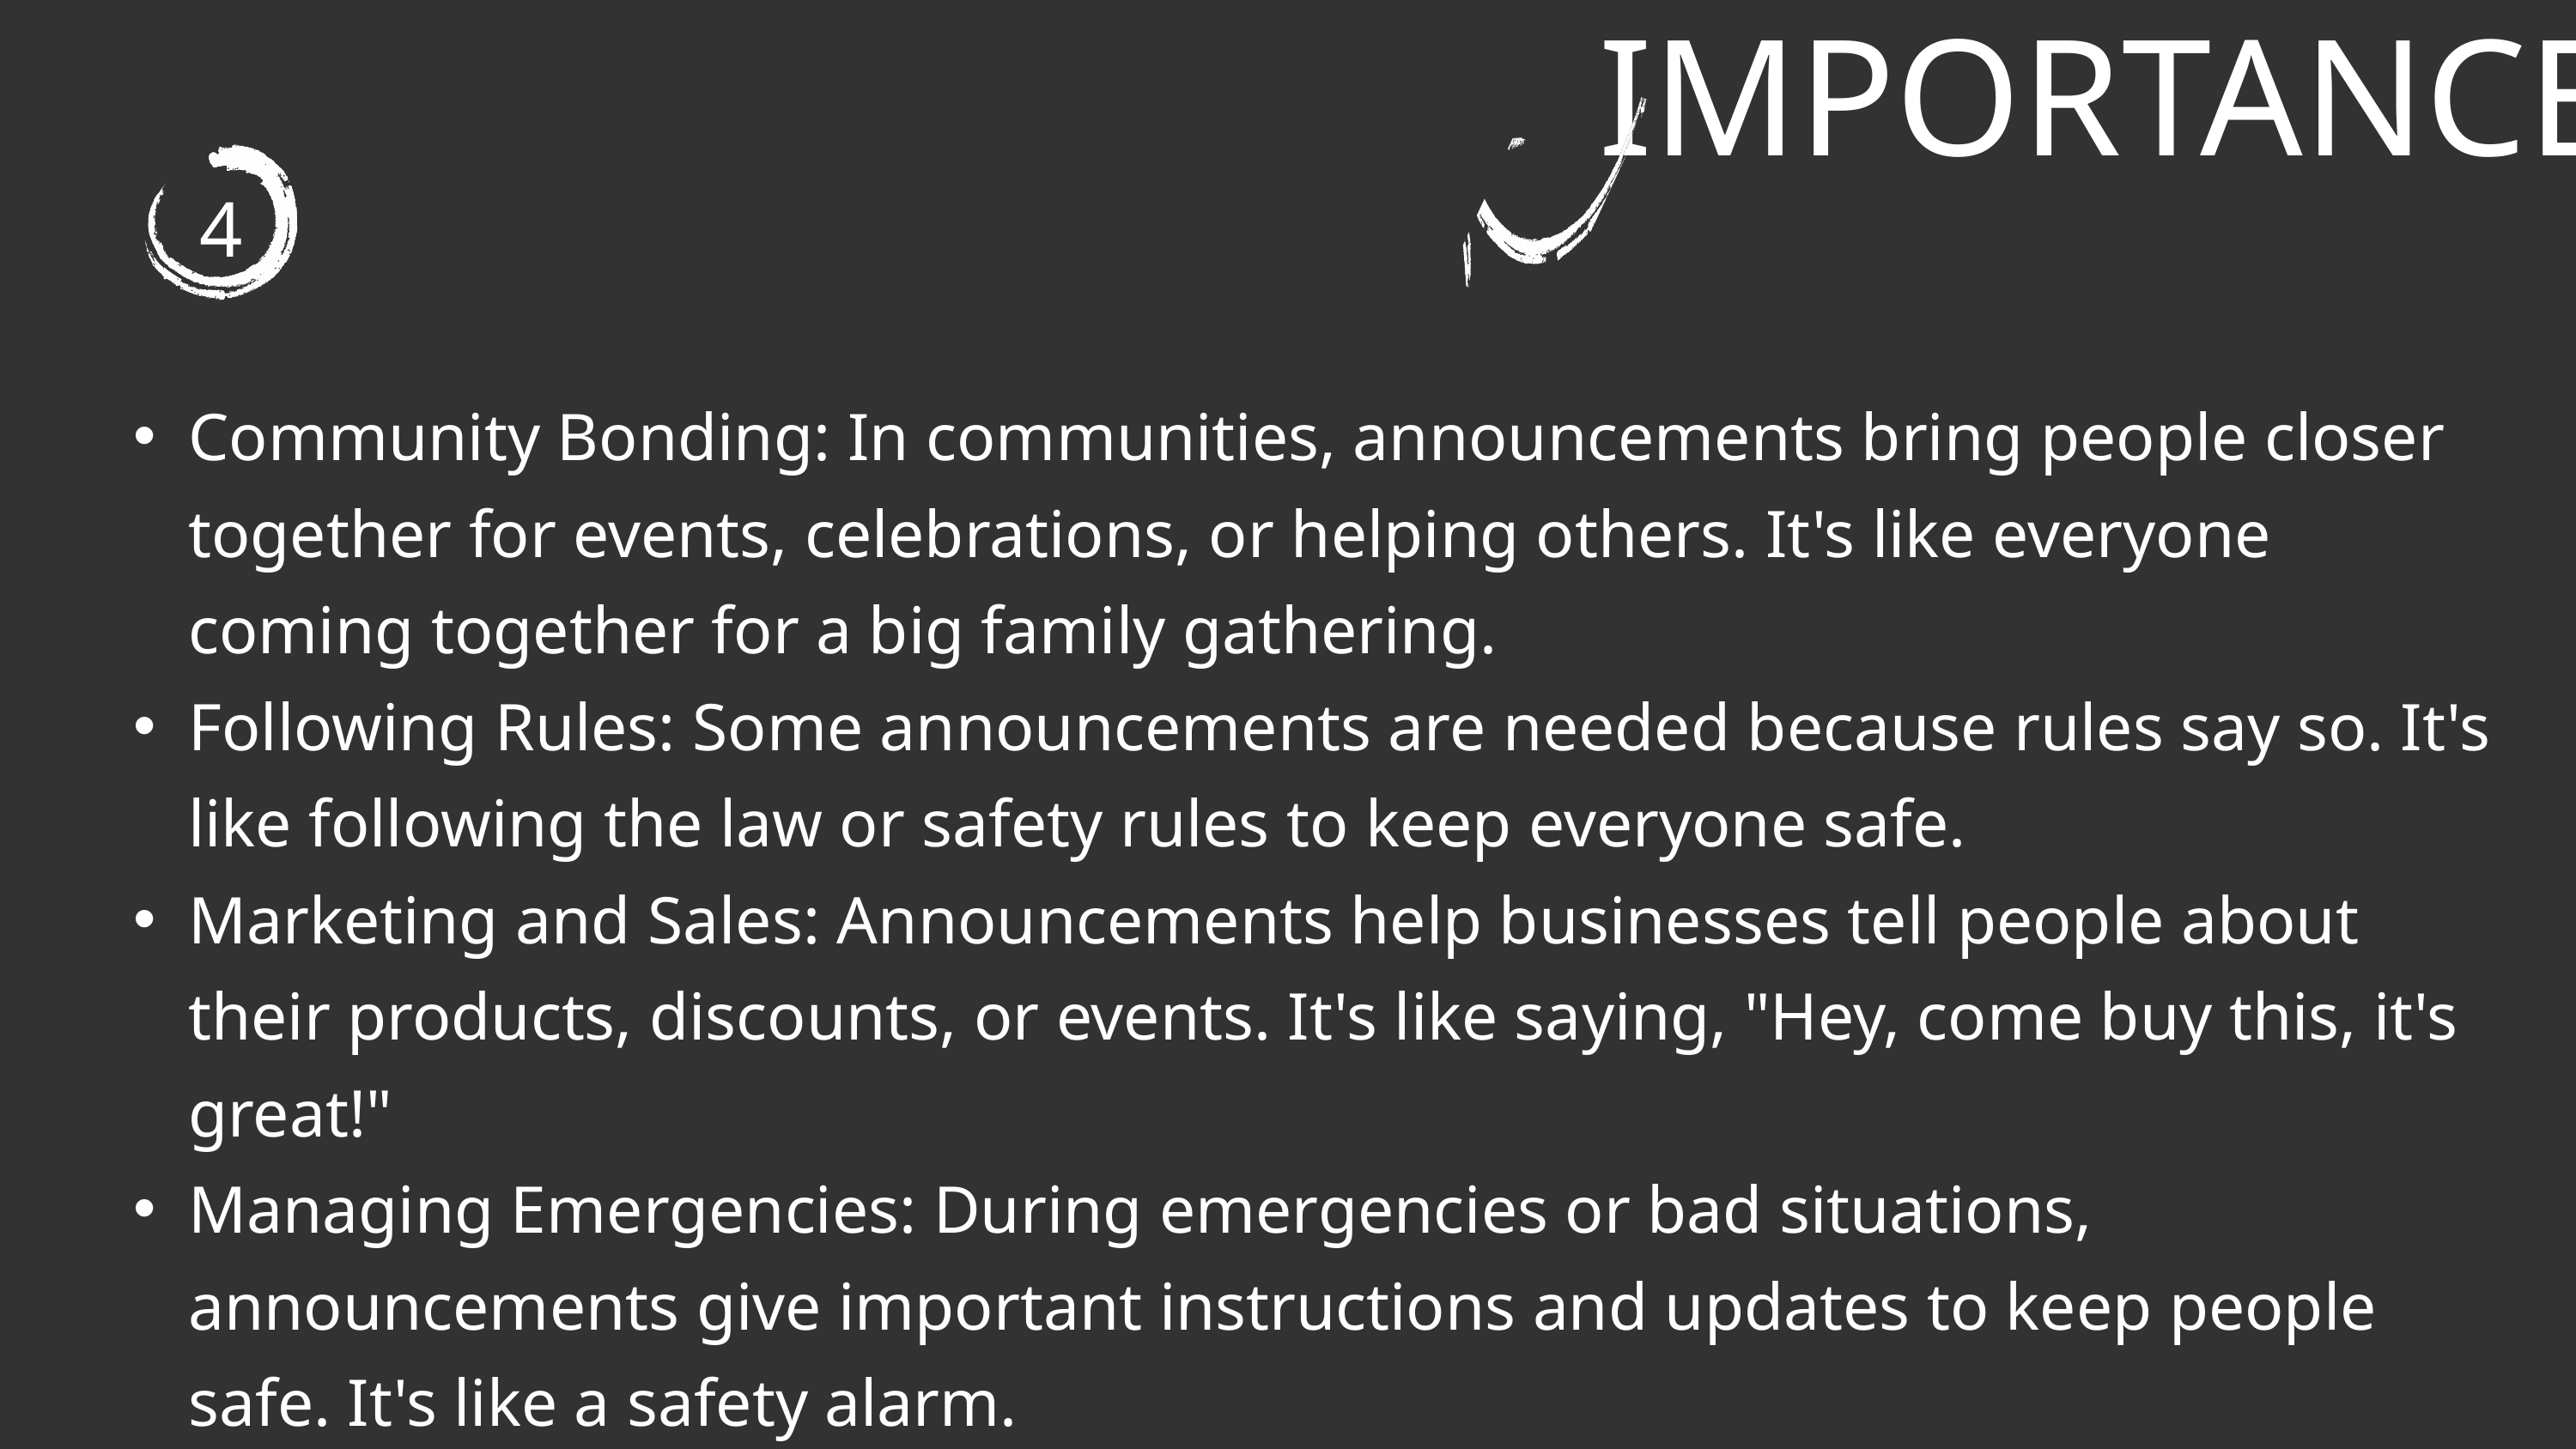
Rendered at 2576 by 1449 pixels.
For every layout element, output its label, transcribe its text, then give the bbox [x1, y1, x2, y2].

text_box Community Bonding: In communities, announcements bring people closer together for events, celebrations, or helping others. It's like everyone coming together for a big family gathering. Following Rules: Some announcements are needed because rules say so. It's like following the law or safety rules to keep everyone safe. Marketing and Sales: Announcements help businesses tell people about their products, discounts, or events. It's like saying, "Hey, come buy this, it's great!" Managing Emergencies: During emergencies or bad situations, announcements give important instructions and updates to keep people safe. It's like a safety alarm. [78, 377, 2498, 1440]
text_box [144, 144, 298, 300]
text_box IMPORTANCE [1353, 0, 2576, 188]
text_box 4 [175, 153, 266, 272]
text_box [1448, 55, 1652, 324]
